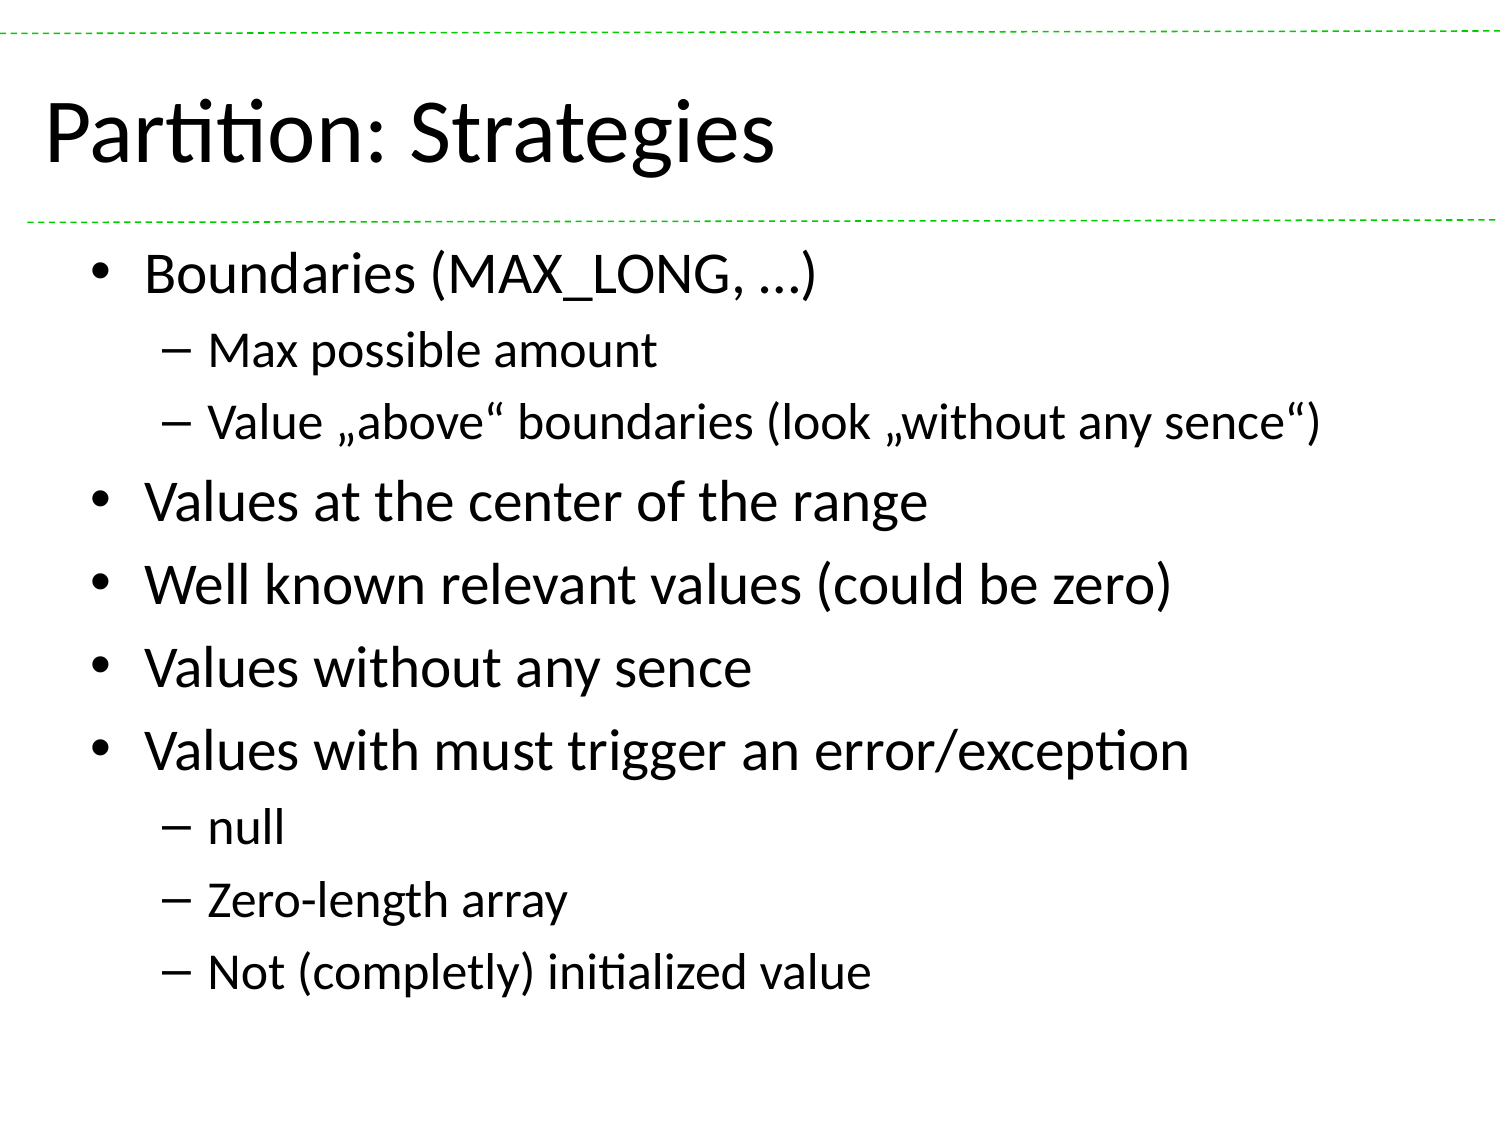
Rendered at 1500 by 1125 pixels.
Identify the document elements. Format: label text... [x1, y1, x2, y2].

list Boundaries (MAX_LONG, …) Max possible amount Value „above“ boundaries (look „without any sence“) Values at the center of the range Well known relevant values (could be zero) Values without any sence Values with must trigger an error/exception null Zero-length array Not (completly) initialized value [75, 226, 1425, 1012]
title Partition: Strategies [29, 32, 1483, 220]
